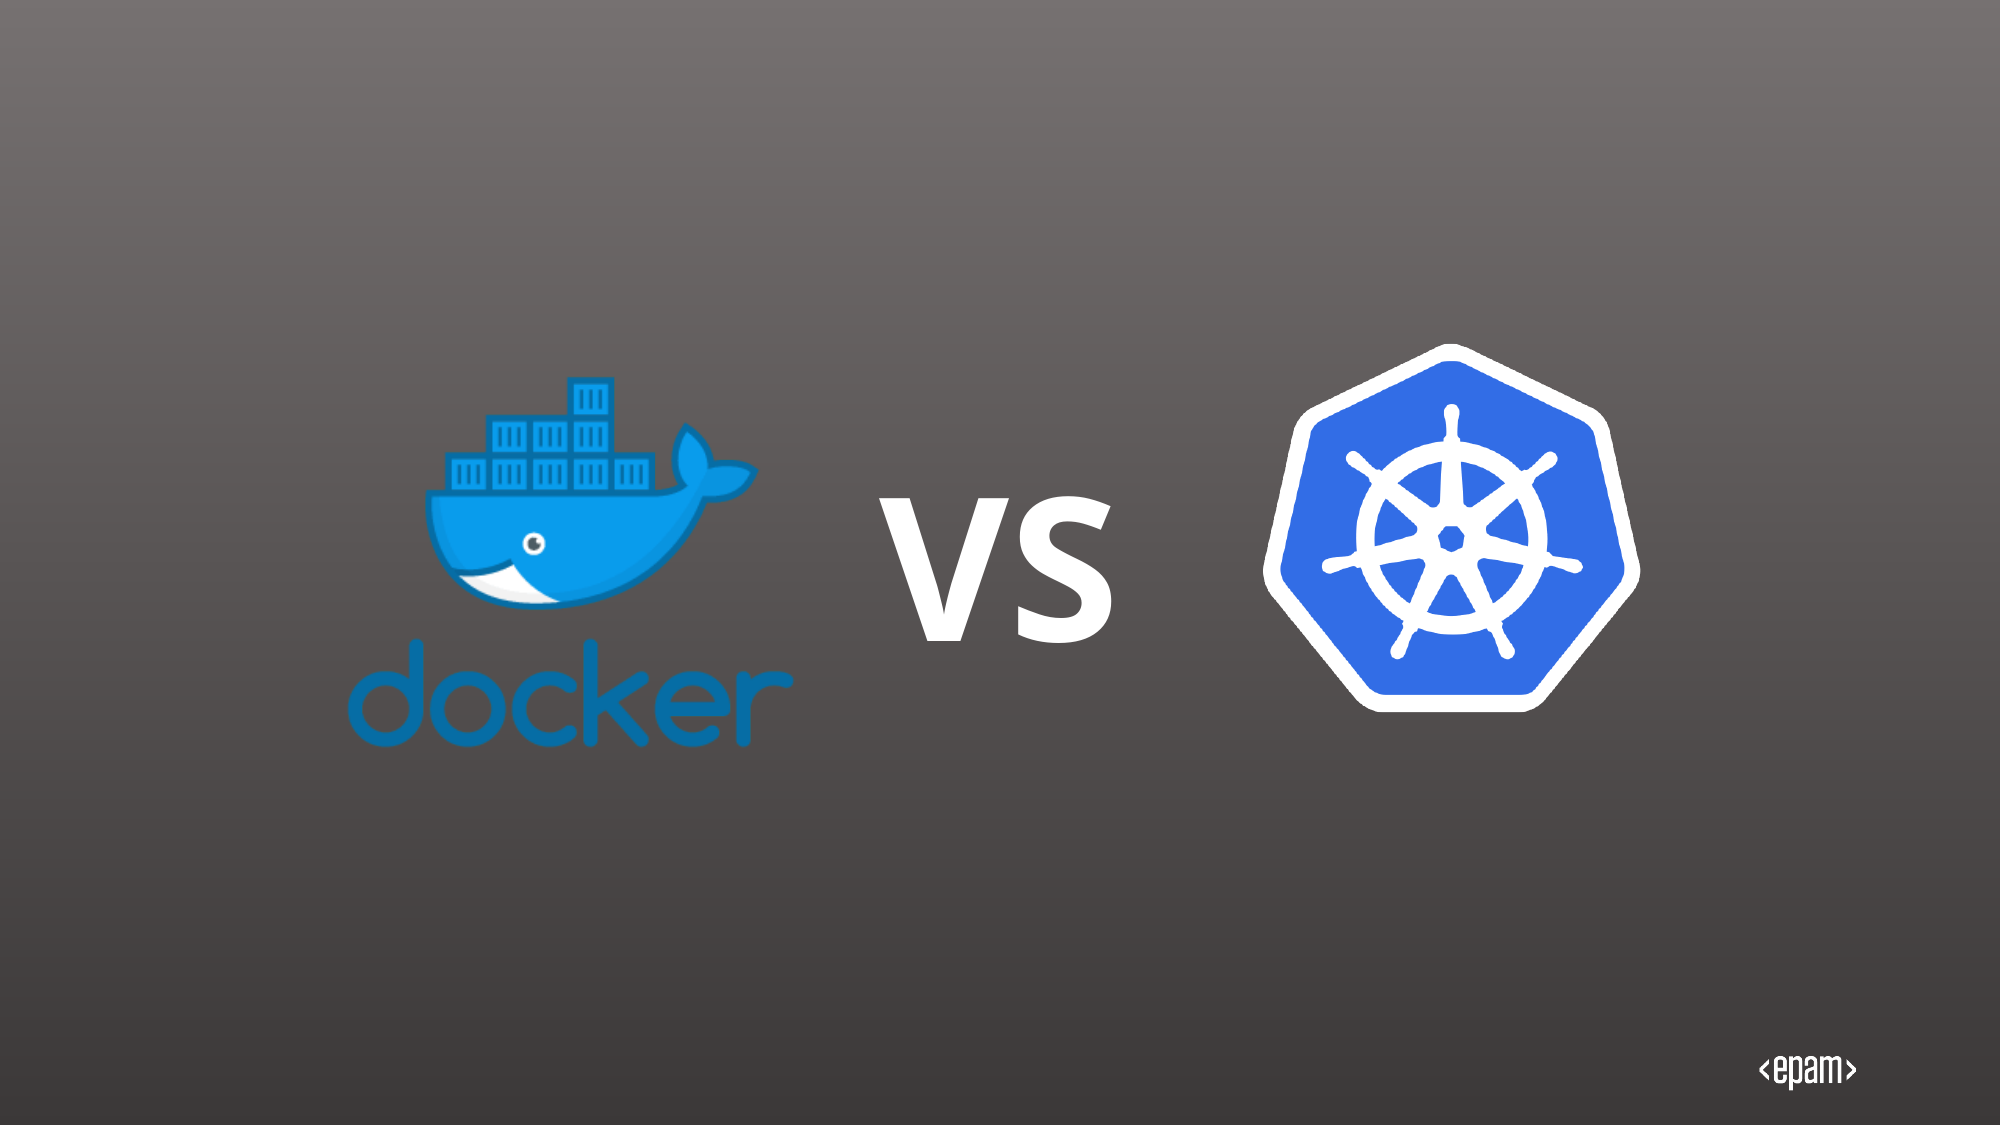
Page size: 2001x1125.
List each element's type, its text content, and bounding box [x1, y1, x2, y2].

picture [308, 338, 834, 787]
text_box VS [865, 433, 1135, 689]
picture [1752, 1052, 1863, 1094]
picture [1262, 338, 1642, 718]
